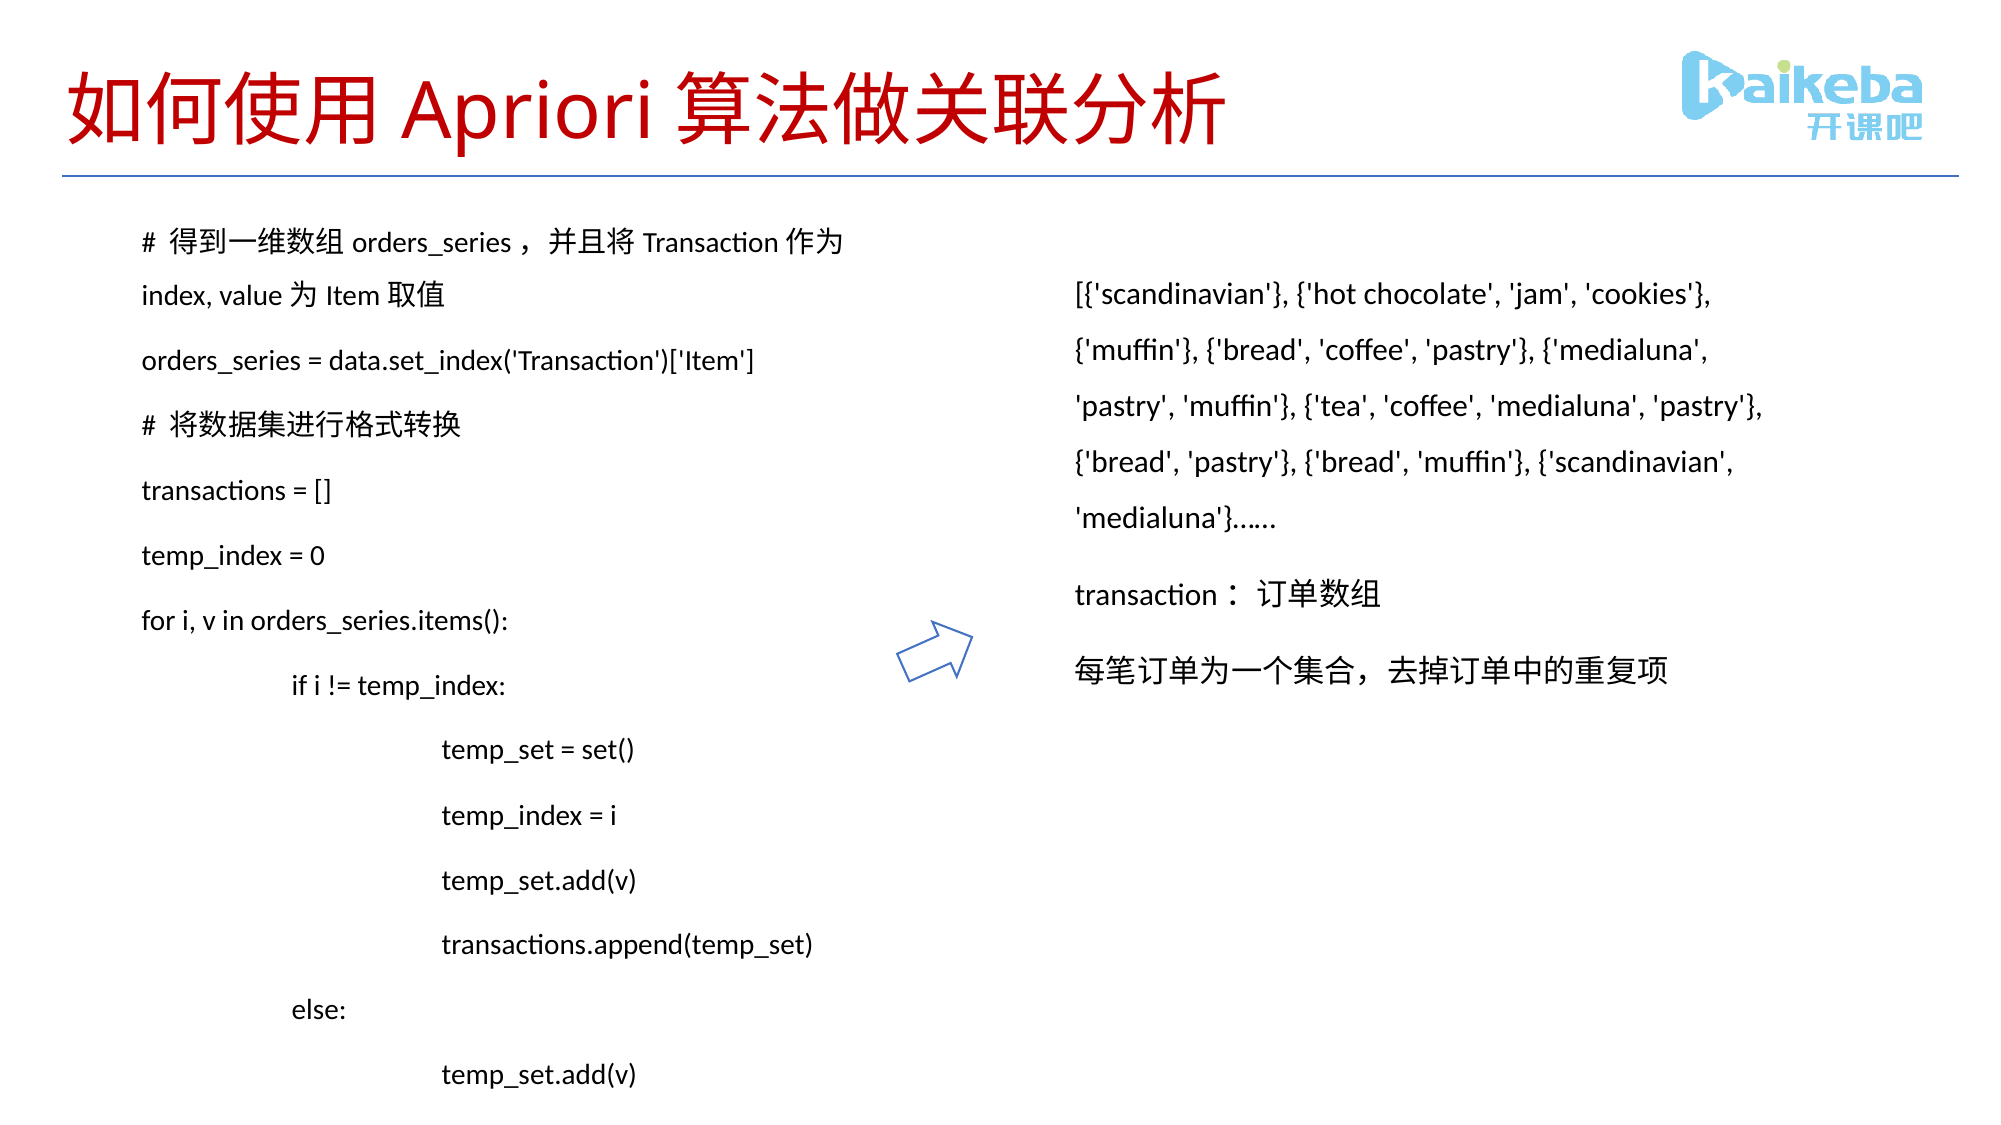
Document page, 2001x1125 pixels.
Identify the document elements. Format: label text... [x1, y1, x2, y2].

title 如何使用Apriori算法做关联分析 [57, 59, 1728, 167]
title 关联规则算法 [1653, 21, 1950, 167]
text_box [897, 621, 973, 682]
text_box [{'scandinavian'}, {'hot chocolate', 'jam', 'cookies'}, {'muffin'}, {'bread', 'coffee', 'pastry'}, {'medialuna', 'pastry', 'muffin'}, {'tea', 'coffee', 'medialuna', 'pastry'}, {'bread', 'pastry'}, {'bread', 'muffin'}, {'scandinavian', 'medialuna'}…… transaction：订单数组 每笔订单为一个集合，去掉订单中的重复项 [1067, 246, 1808, 1058]
list # 得到一维数组orders_series，并且将Transaction作为index, value为Item取值 orders_series = data.set_index('Transaction')['Item'] # 将数据集进行格式转换 transactions = [] temp_index = 0 for i, v in orders_series.items(): if i != temp_index: temp_set = set() temp_index = i temp_set.add(v) transactions.append(temp_set) else: temp_set.add(v) [133, 198, 875, 1011]
